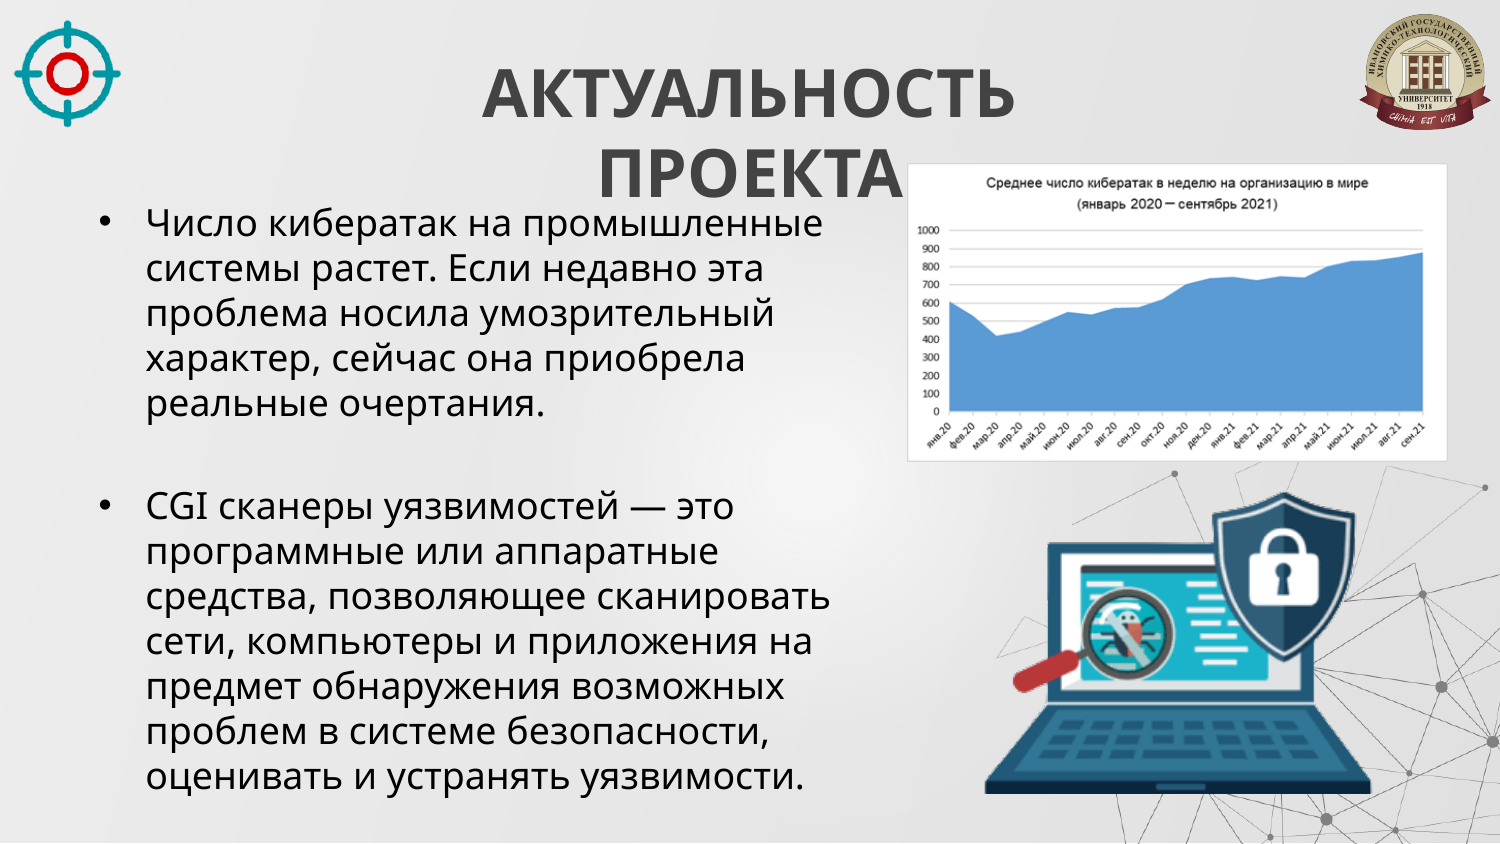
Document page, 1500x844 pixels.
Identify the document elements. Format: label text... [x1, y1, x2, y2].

text_box Число кибератак на промышленные системы растет. Если недавно эта проблема носила умозрительный характер, сейчас она приобрела реальные очертания. [83, 191, 847, 431]
title АКТУАЛЬНОСТЬ ПРОЕКТА [322, 36, 1178, 192]
picture [0, 0, 1500, 844]
text_box CGI сканеры уязвимостей — это программные или аппаратные средства, позволяющее сканировать сети, компьютеры и приложения на предмет обнаружения возможных проблем в системе безопасности, оценивать и устранять уязвимости. [83, 474, 874, 840]
